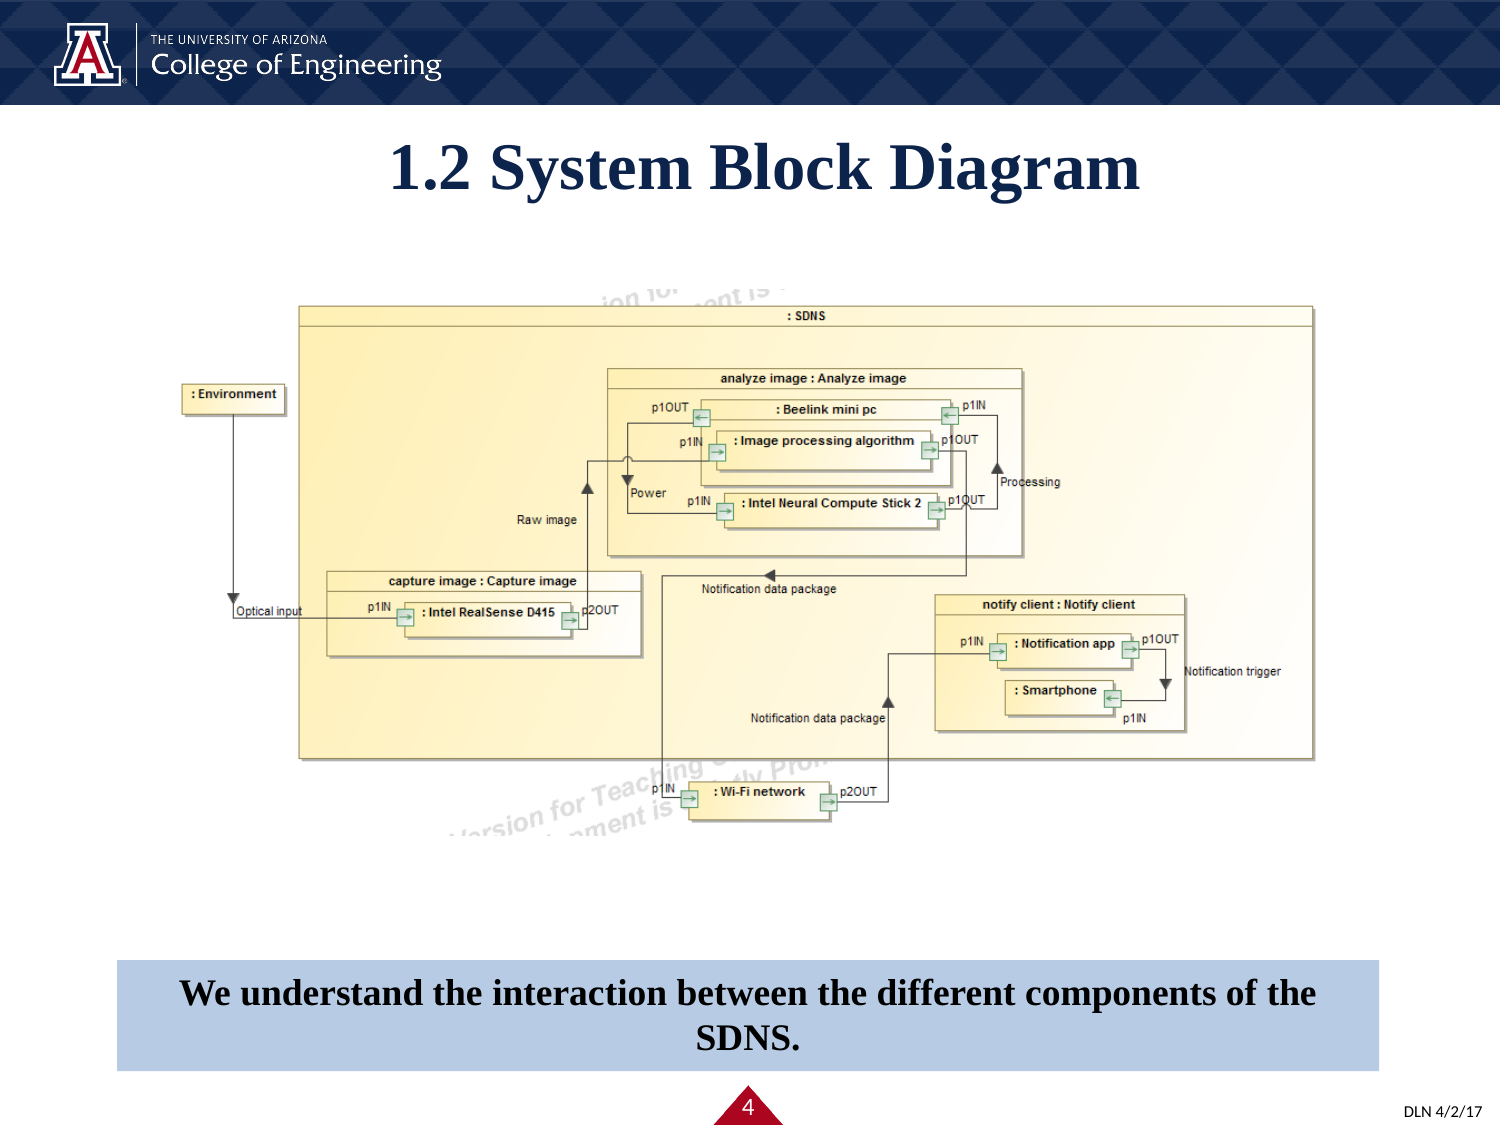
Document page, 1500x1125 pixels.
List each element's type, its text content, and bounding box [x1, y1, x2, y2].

slide_number ‹#› [715, 1075, 781, 1125]
picture [54, 23, 442, 86]
text_box We understand the interaction between the different components of the SDNS. [117, 960, 1380, 1072]
title 1.2 System Block Diagram [90, 87, 1441, 237]
picture [166, 289, 1330, 836]
